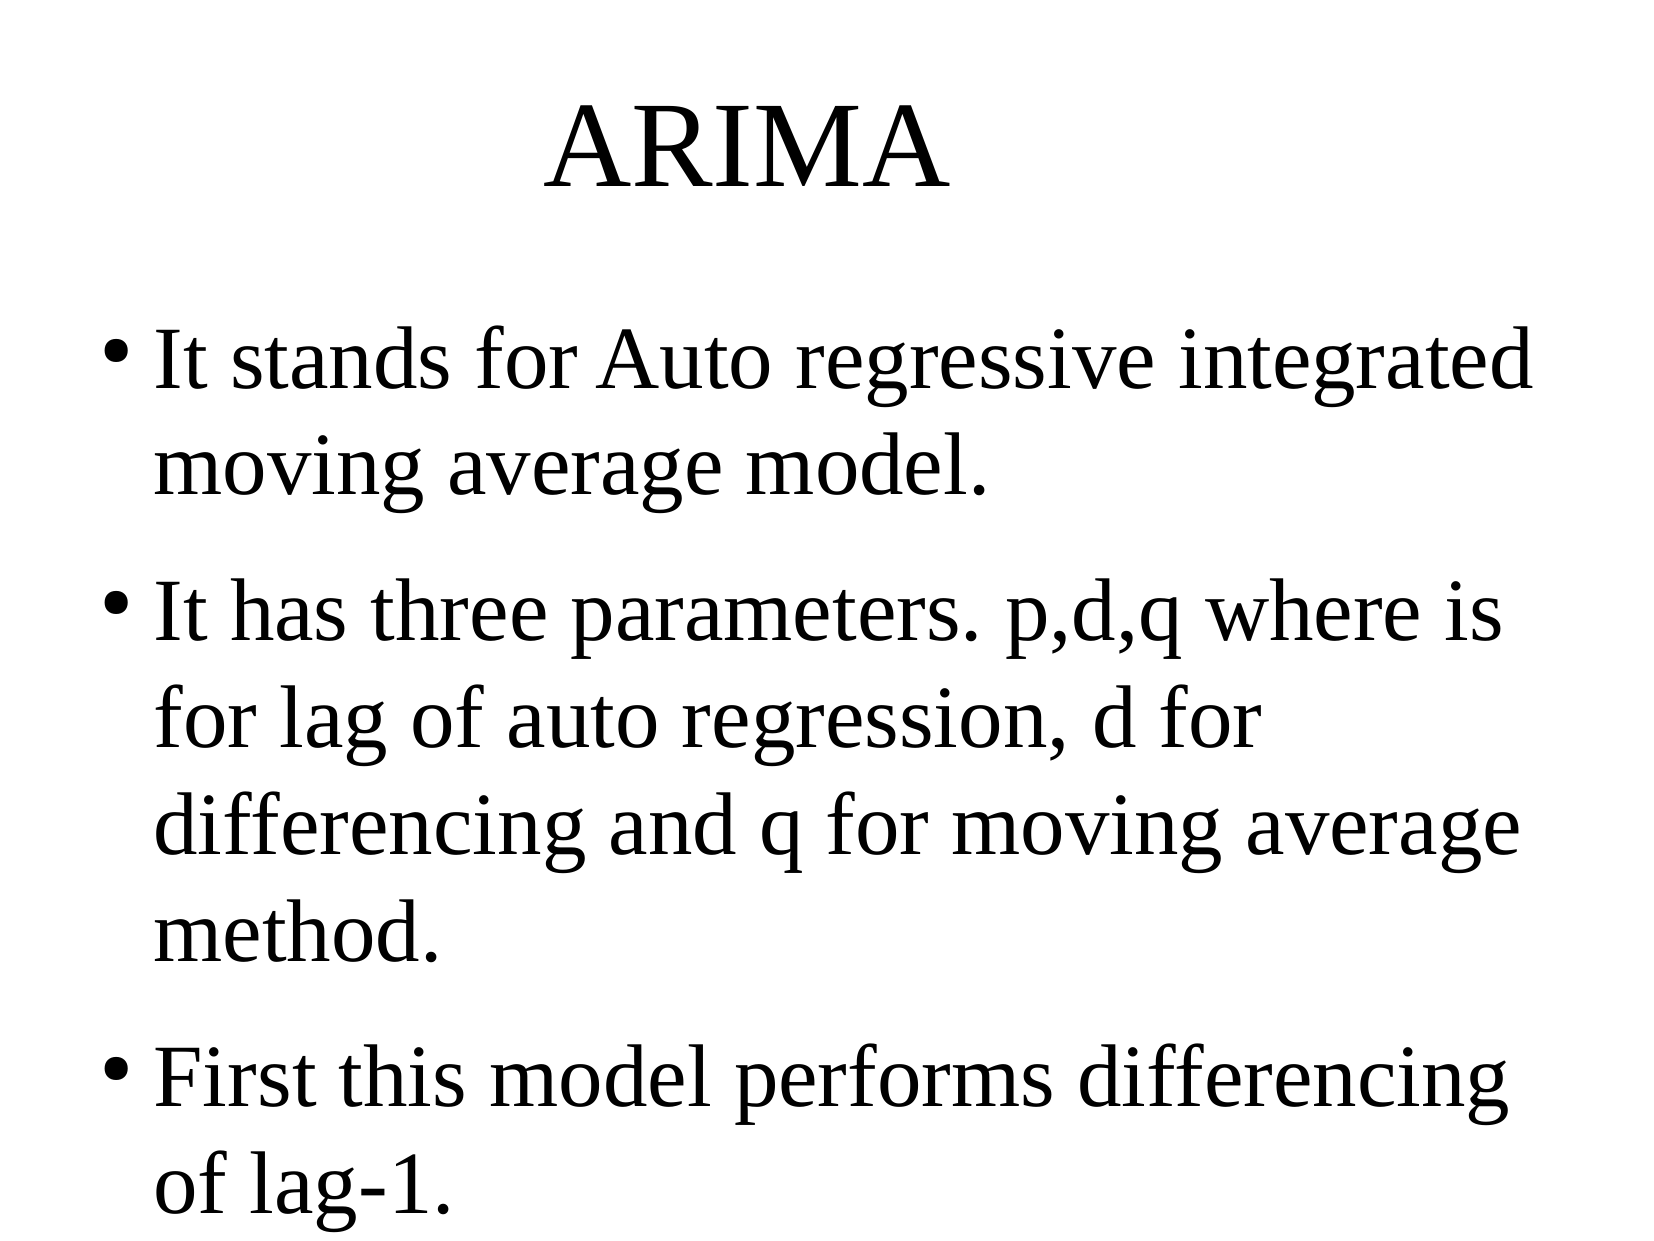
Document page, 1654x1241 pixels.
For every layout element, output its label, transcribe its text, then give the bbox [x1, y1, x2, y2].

title ARIMA [82, 47, 1412, 229]
list It stands for Auto regressive integrated moving average model. It has three parameters. p,d,q where is for lag of auto regression, d for differencing and q for moving average method. First this model performs differencing of lag-1. By d we can control how many times we want to apply differencing. [82, 299, 1571, 1019]
